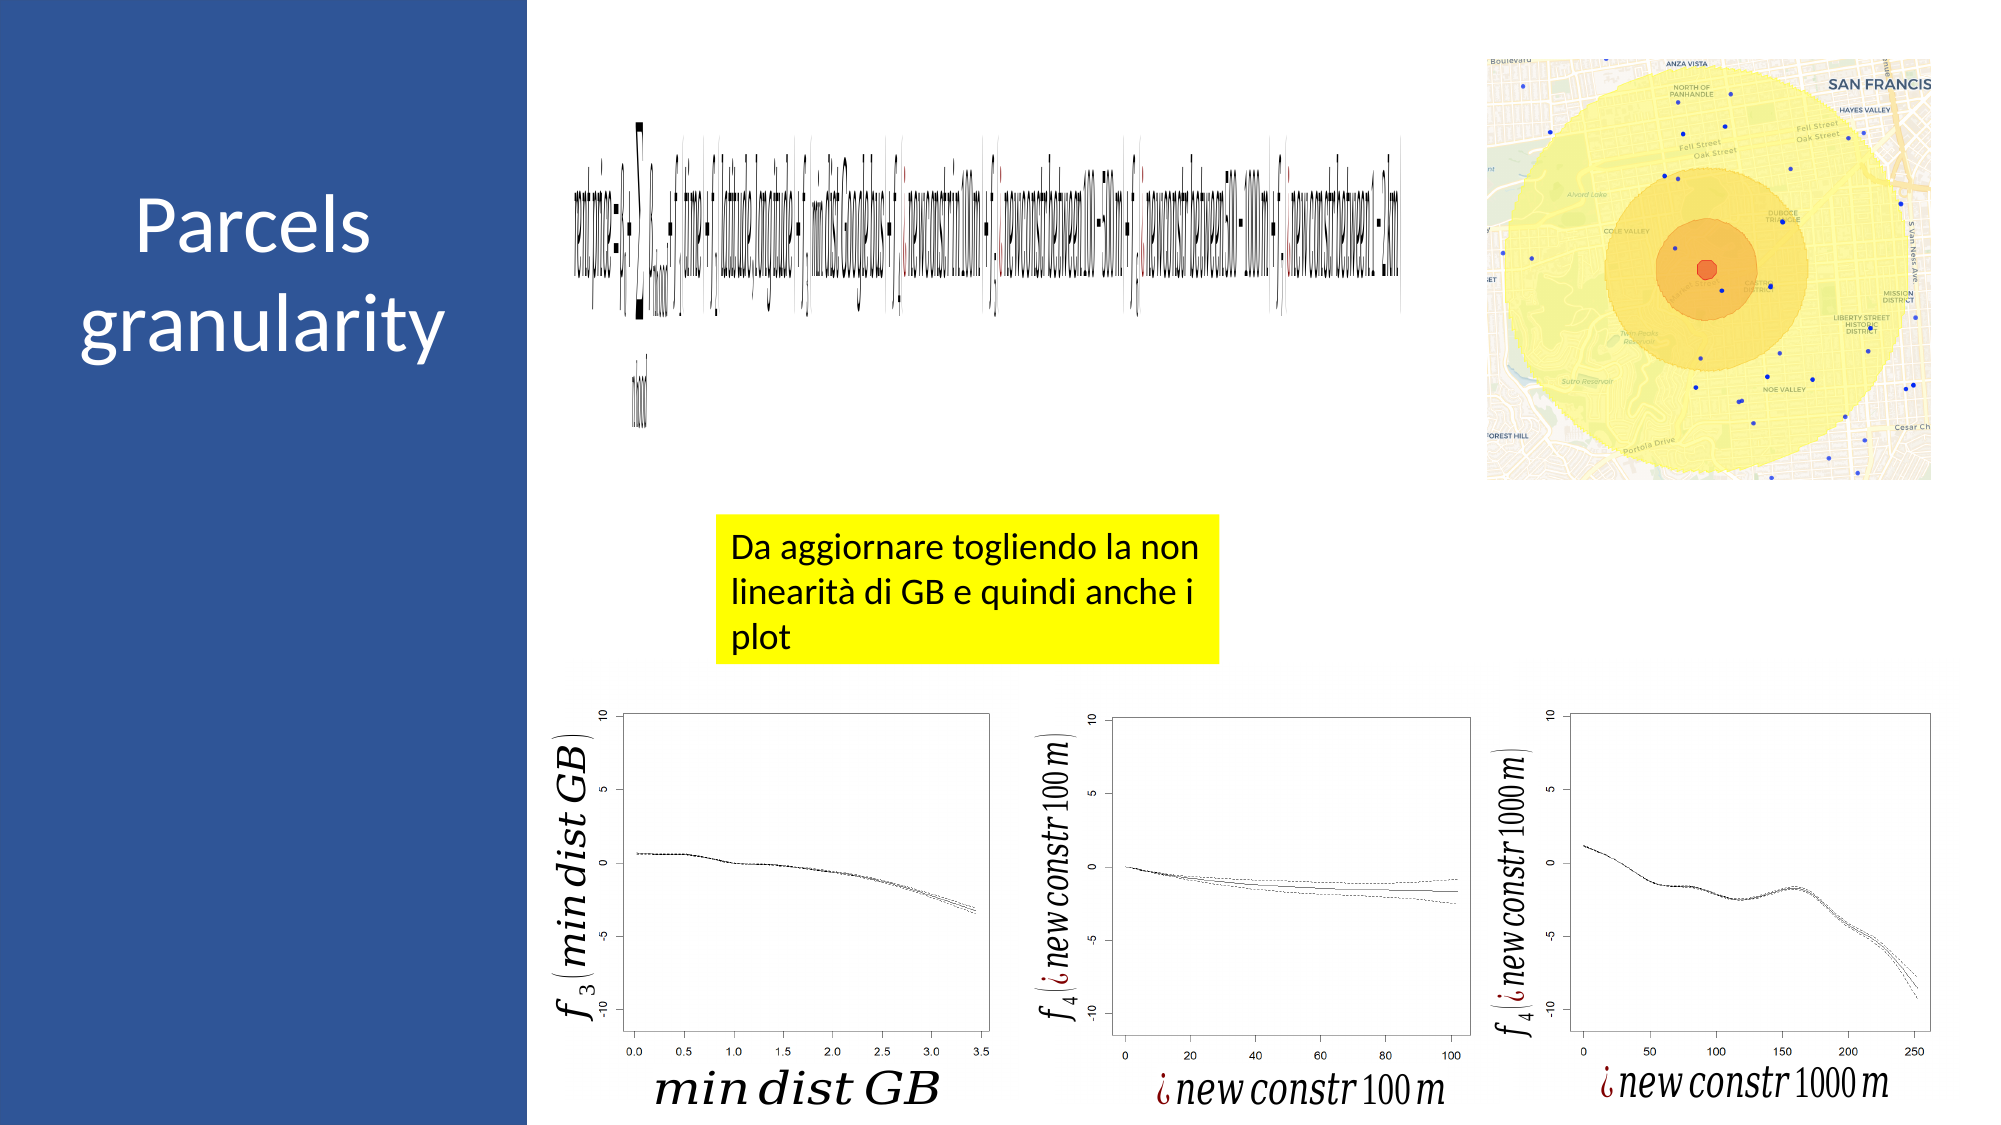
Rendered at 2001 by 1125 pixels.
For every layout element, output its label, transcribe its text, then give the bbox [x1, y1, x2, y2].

text_box Da aggiornare togliendo la non linearità di GB e quindi anche i plot [716, 514, 1220, 665]
text_box [0, 0, 527, 1125]
picture [1487, 59, 1931, 480]
text_box Parcels granularity [0, 161, 526, 376]
picture [565, 658, 1019, 1100]
picture [1055, 662, 1500, 1104]
picture [1512, 658, 1960, 1100]
